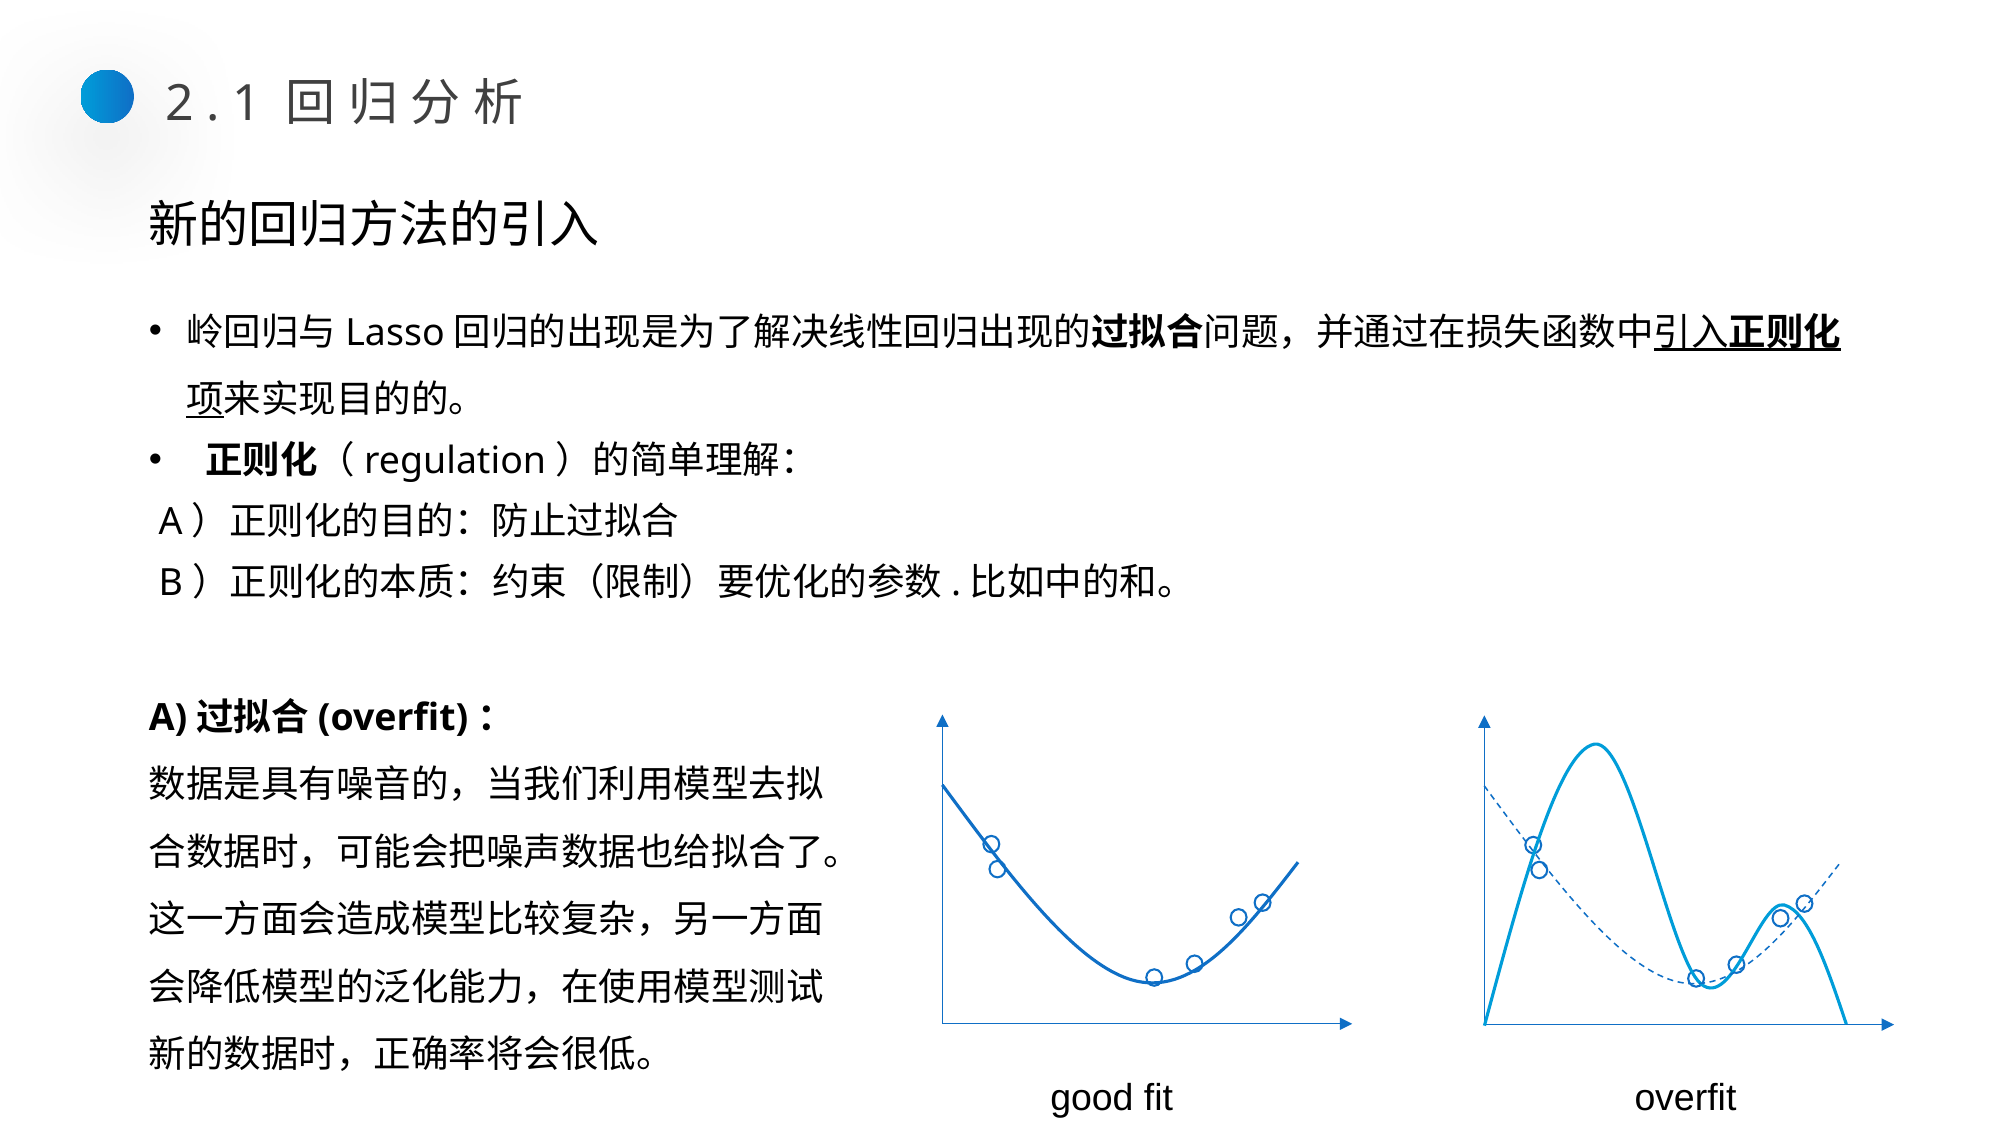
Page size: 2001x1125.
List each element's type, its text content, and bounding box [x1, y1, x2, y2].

text_box [1802, 899, 1814, 913]
text_box overfit [1619, 1065, 1796, 1125]
text_box 2.1回归分析 [150, 62, 1049, 138]
text_box [79, 68, 135, 125]
text_box [1262, 900, 1272, 912]
text_box good fit [1035, 1065, 1212, 1125]
text_box A)过拟合(overfit)： 数据是具有噪音的，当我们利用模型去拟合数据时，可能会把噪声数据也给拟合了。这一方面会造成模型比较复杂，另一方面会降低模型的泛化能力，在使用模型测试新的数据时，正确率将会很低。 [133, 662, 842, 1083]
text_box [1485, 851, 1848, 1024]
text_box [1485, 785, 1840, 984]
text_box [1524, 842, 1532, 854]
text_box [1551, 742, 1641, 819]
text_box [943, 783, 1300, 985]
text_box [982, 842, 991, 854]
text_box [988, 860, 1006, 879]
text_box 新的回归方法的引入 [133, 175, 716, 278]
